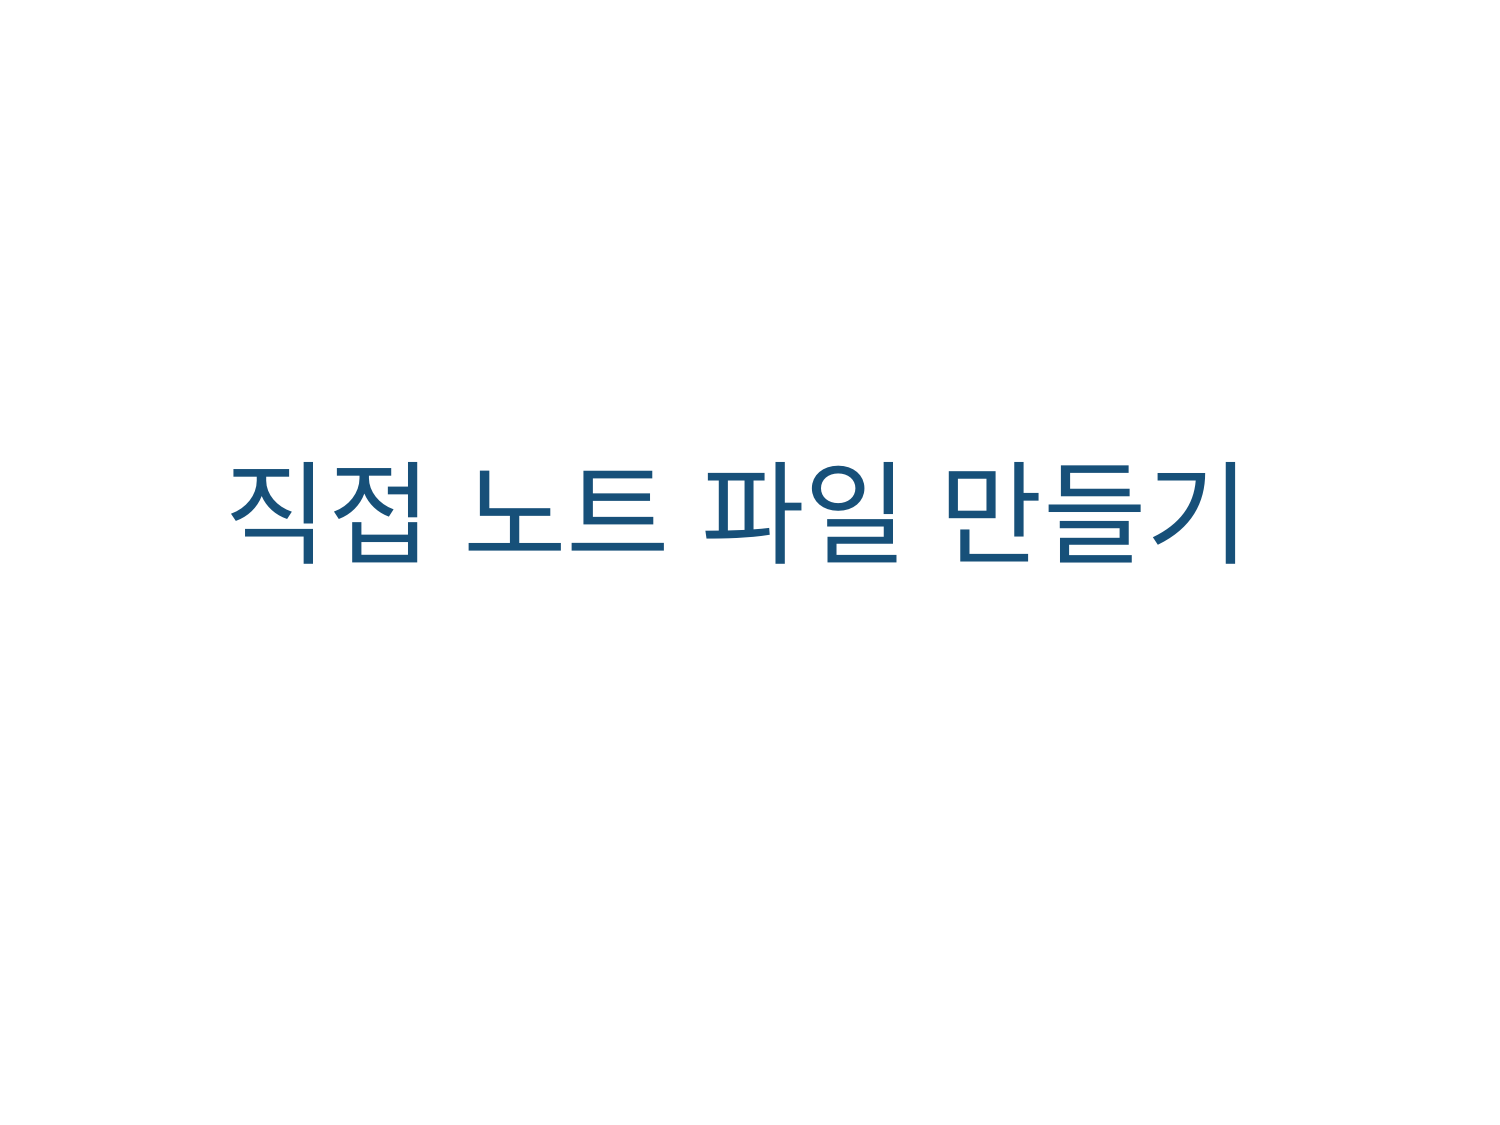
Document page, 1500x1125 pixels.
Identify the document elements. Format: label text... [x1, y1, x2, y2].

text_box 직접 노트 파일 만들기 [209, 435, 1266, 586]
